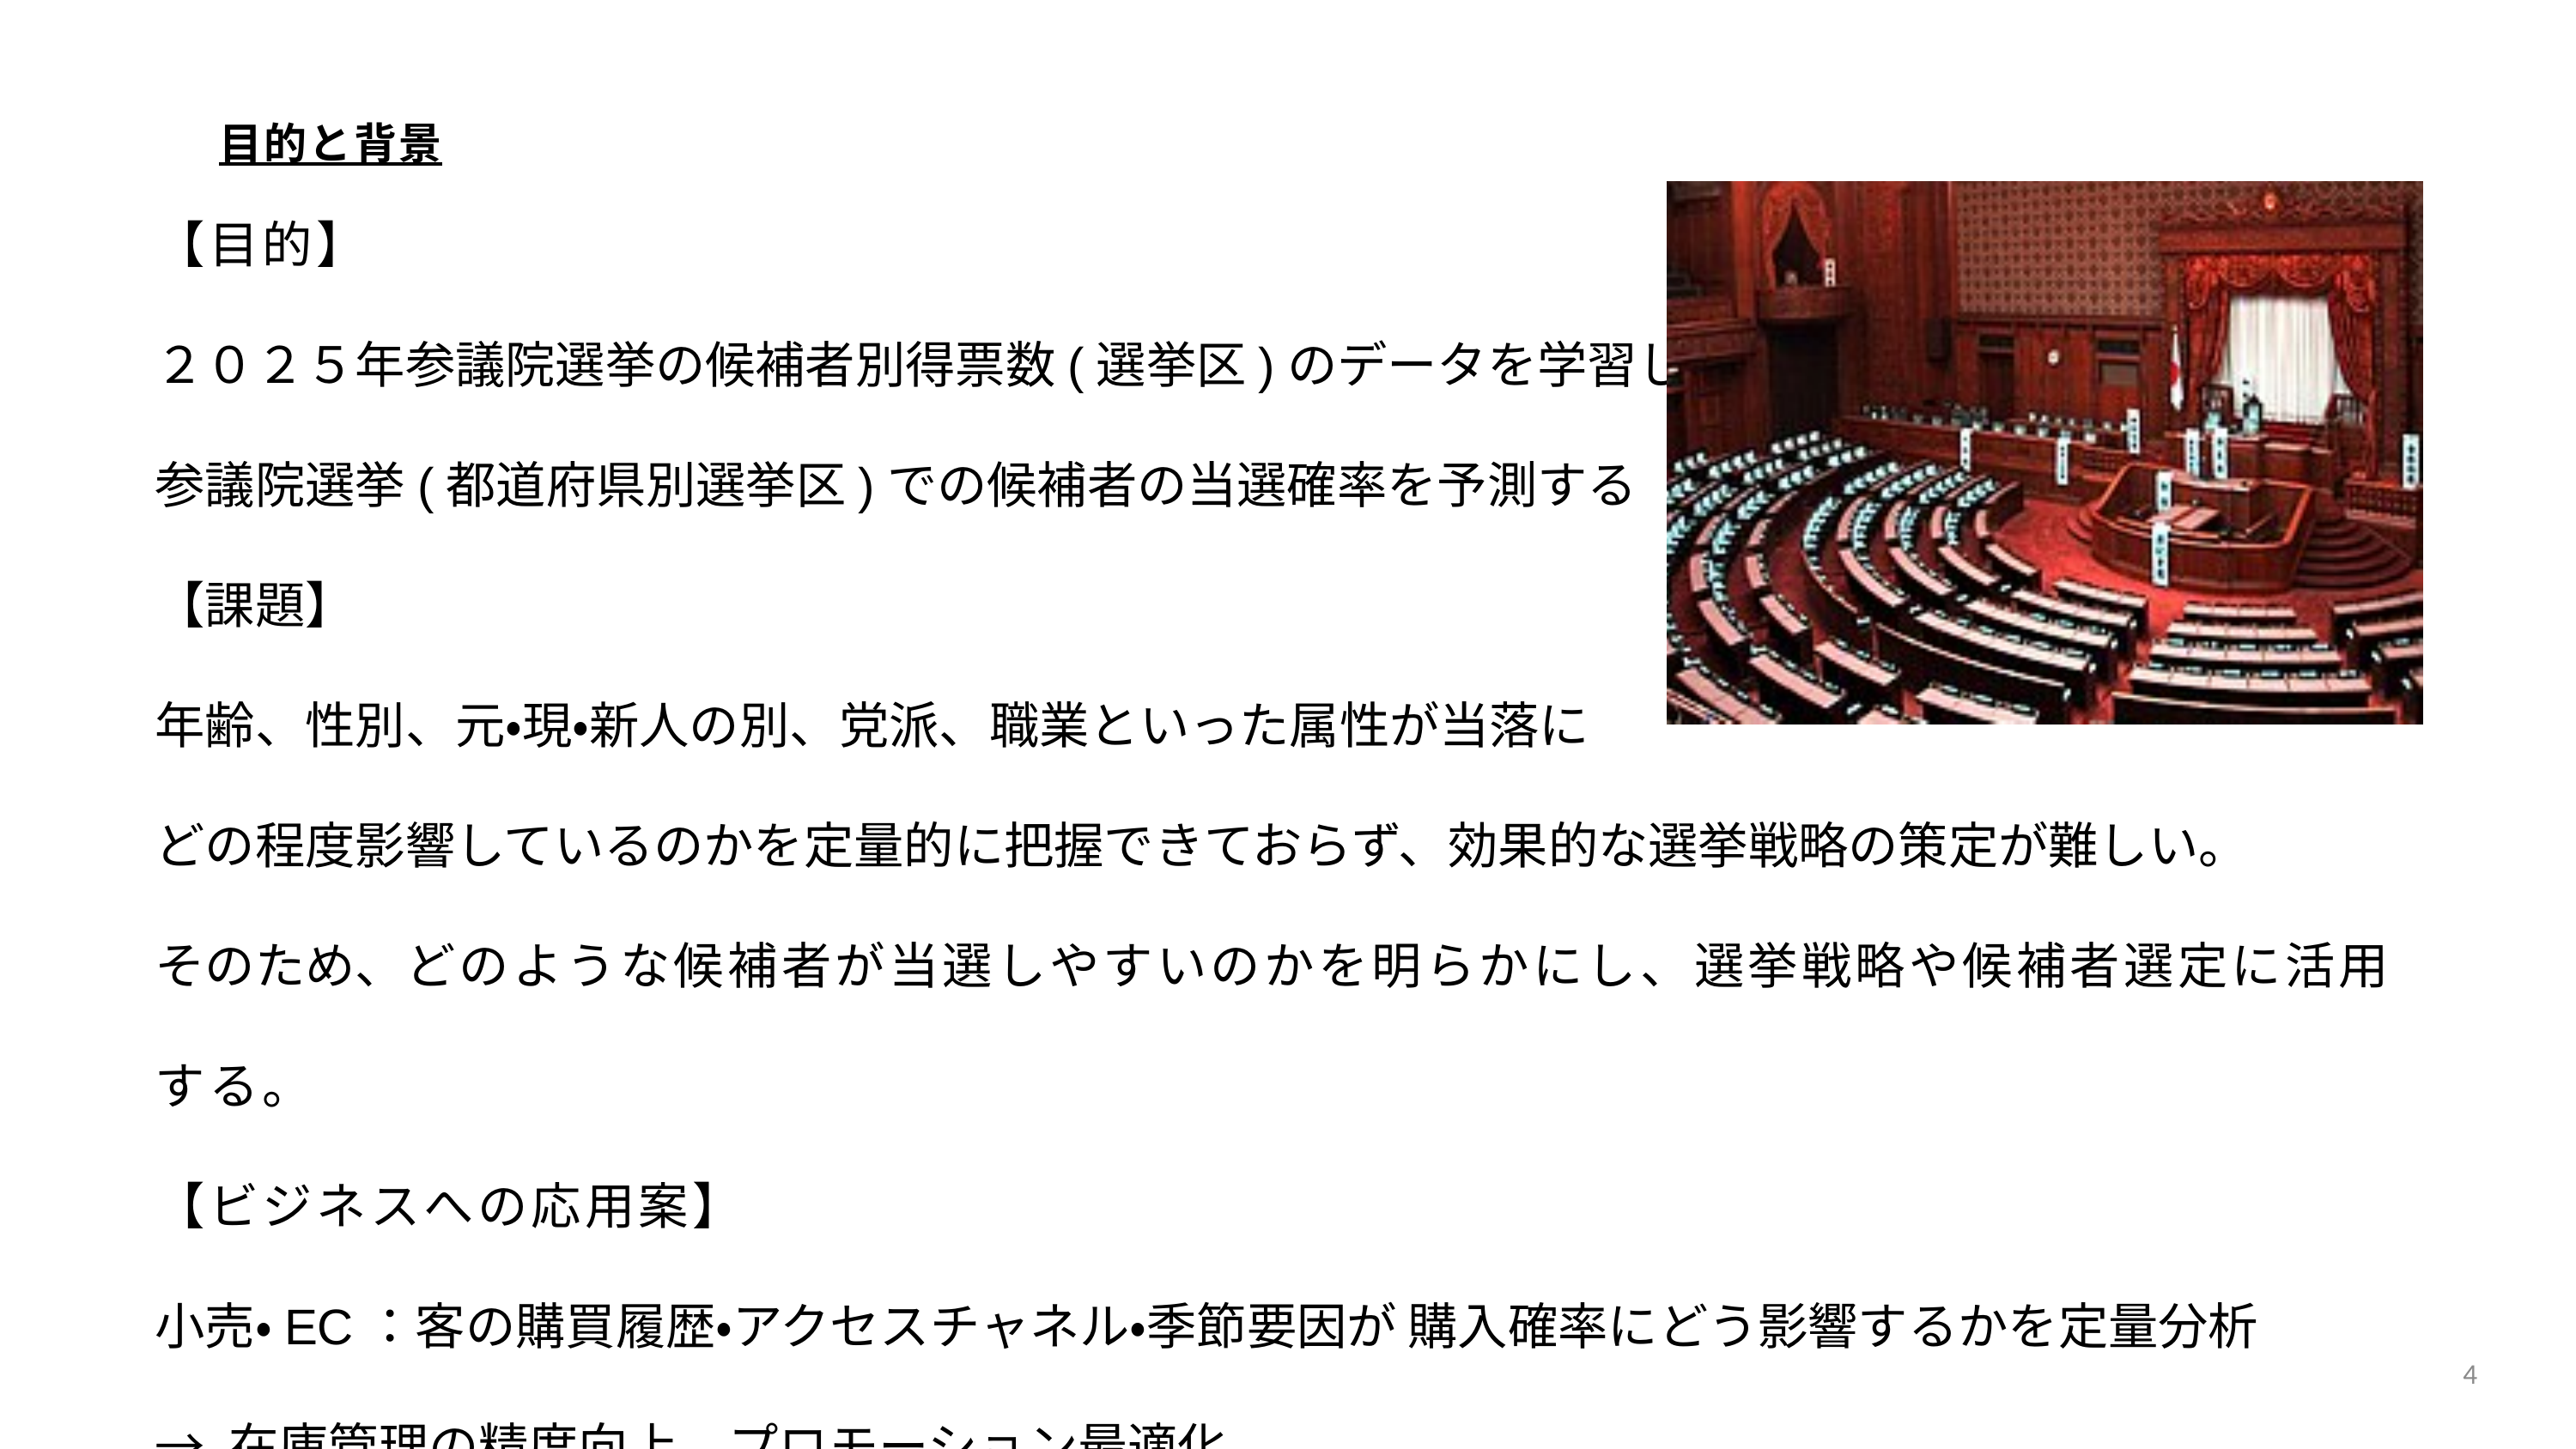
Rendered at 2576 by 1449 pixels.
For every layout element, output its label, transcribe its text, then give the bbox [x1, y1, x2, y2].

text_box 目的と背景 [218, 99, 1713, 153]
slide_number 4 [2190, 1346, 2490, 1398]
picture [1666, 181, 2423, 724]
text_box 【目的】 ２０２５年参議院選挙の候補者別得票数(選挙区)のデータを学習し、 参議院選挙(都道府県別選挙区)での候補者の当選確率を予測する 【課題】 年齢、性別、元・現・新人の別、党派、職業といった属性が当落に どの程度影響しているのかを定量的に把握できておらず、効果的な選挙戦略の策定が難しい。 そのため、どのような候補者が当選しやすいのかを明らかにし、選挙戦略や候補者選定に活用する。 【ビジネスへの応用案】 小売・EC：客の購買履歴・アクセスチャネル・季節要因が 購入確率にどう影響するかを定量分析 → 在庫管理の精度向上、プロモーション最適化 [155, 153, 2423, 1449]
